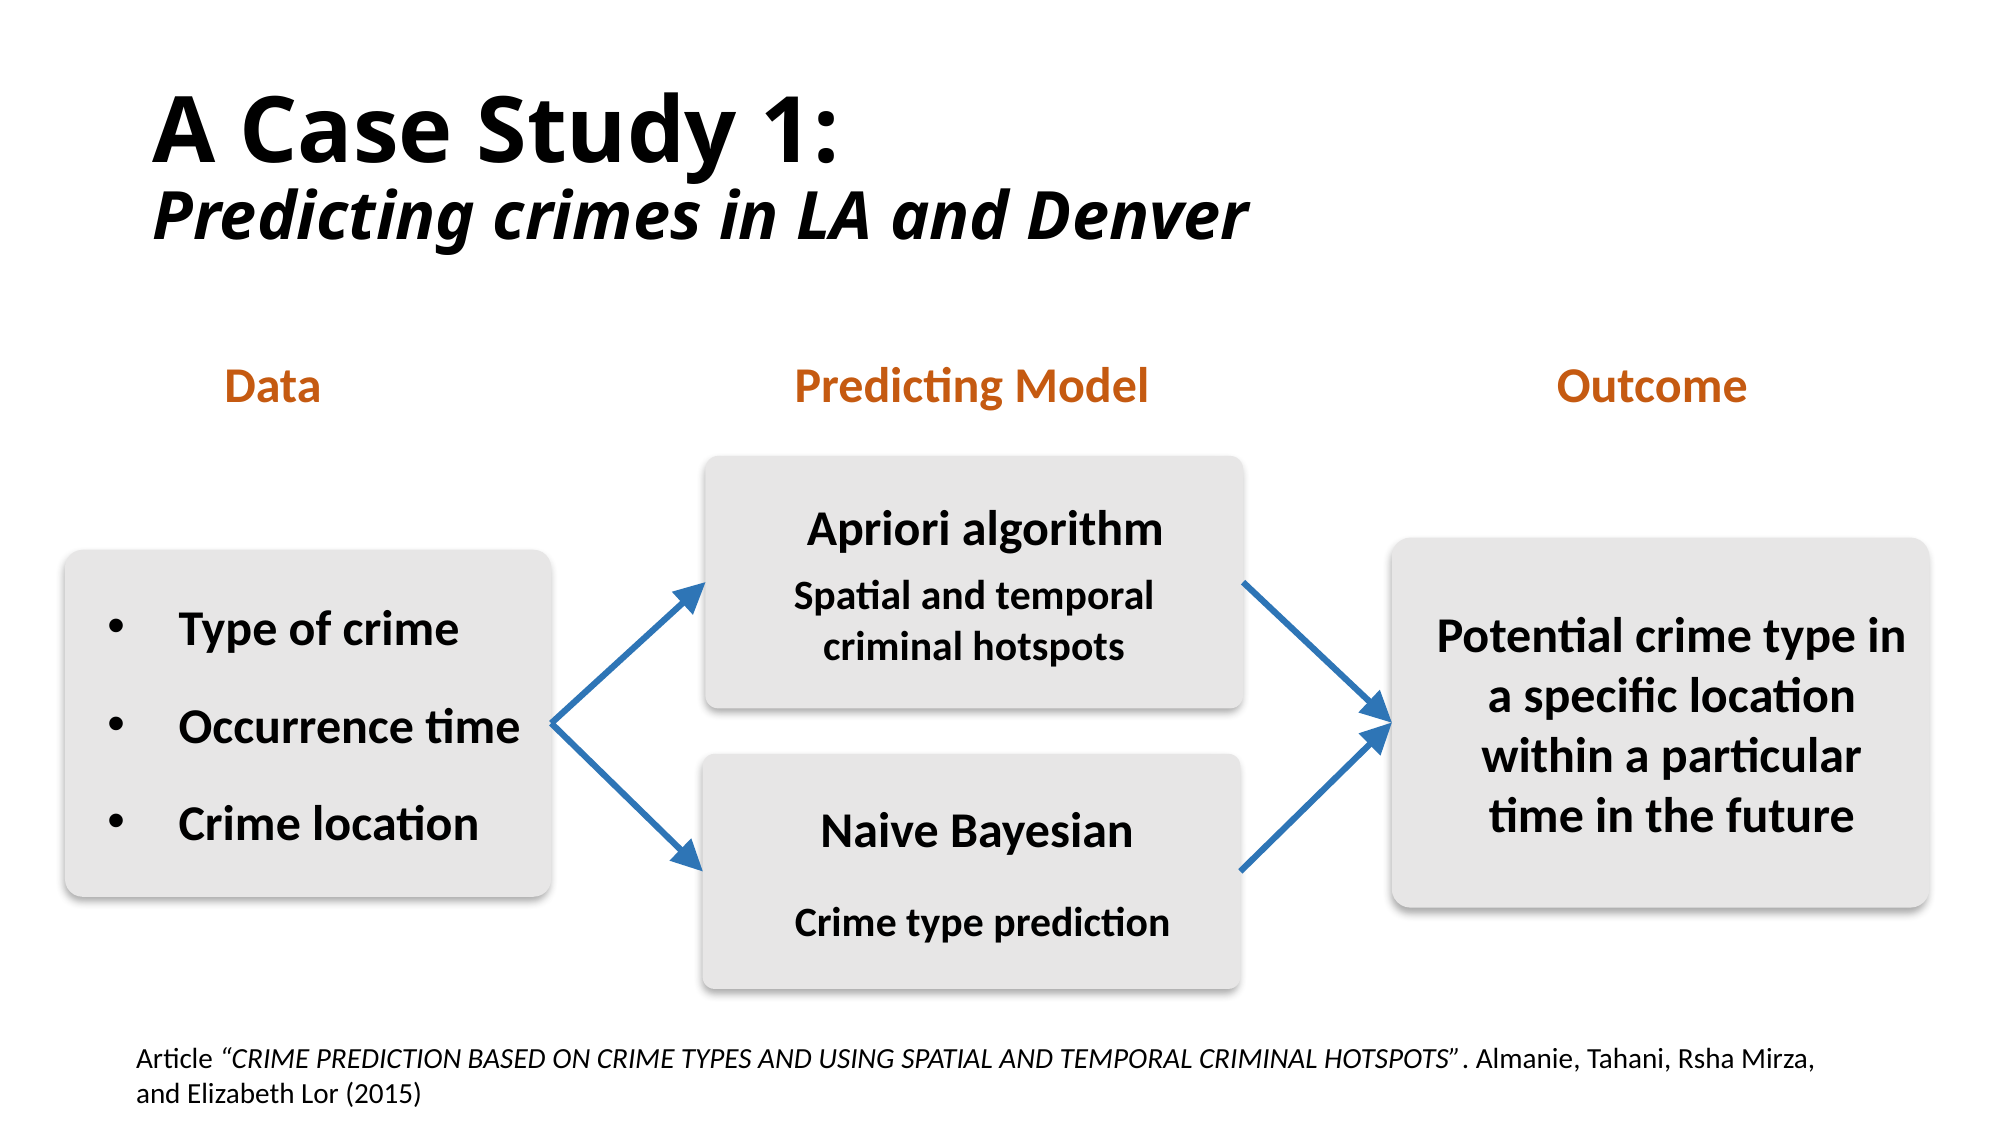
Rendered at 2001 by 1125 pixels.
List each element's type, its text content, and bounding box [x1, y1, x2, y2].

text_box Outcome [1542, 345, 1763, 421]
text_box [551, 582, 706, 724]
title A Case Study 1: Predicting crimes in LA and Denver [137, 59, 1863, 278]
text_box Article “CRIME PREDICTION BASED ON CRIME TYPES AND USING SPATIAL AND TEMPORAL CRIMINAL HOTSPOTS”. Almanie, Tahani, Rsha Mirza, and Elizabeth Lor (2015) [121, 1032, 1879, 1117]
text_box Apriori algorithm Spatial and temporal criminal hotspots [704, 455, 1244, 709]
text_box Naive Bayesian Crime type prediction [702, 753, 1241, 990]
text_box Potential crime type in a specific location within a particular time in the future [1391, 537, 1930, 909]
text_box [1243, 582, 1392, 722]
text_box Predicting Model [779, 345, 1165, 421]
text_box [551, 723, 703, 872]
text_box Type of crime Occurrence time Crime location [64, 549, 552, 898]
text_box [1240, 722, 1392, 872]
text_box Data [209, 345, 337, 421]
